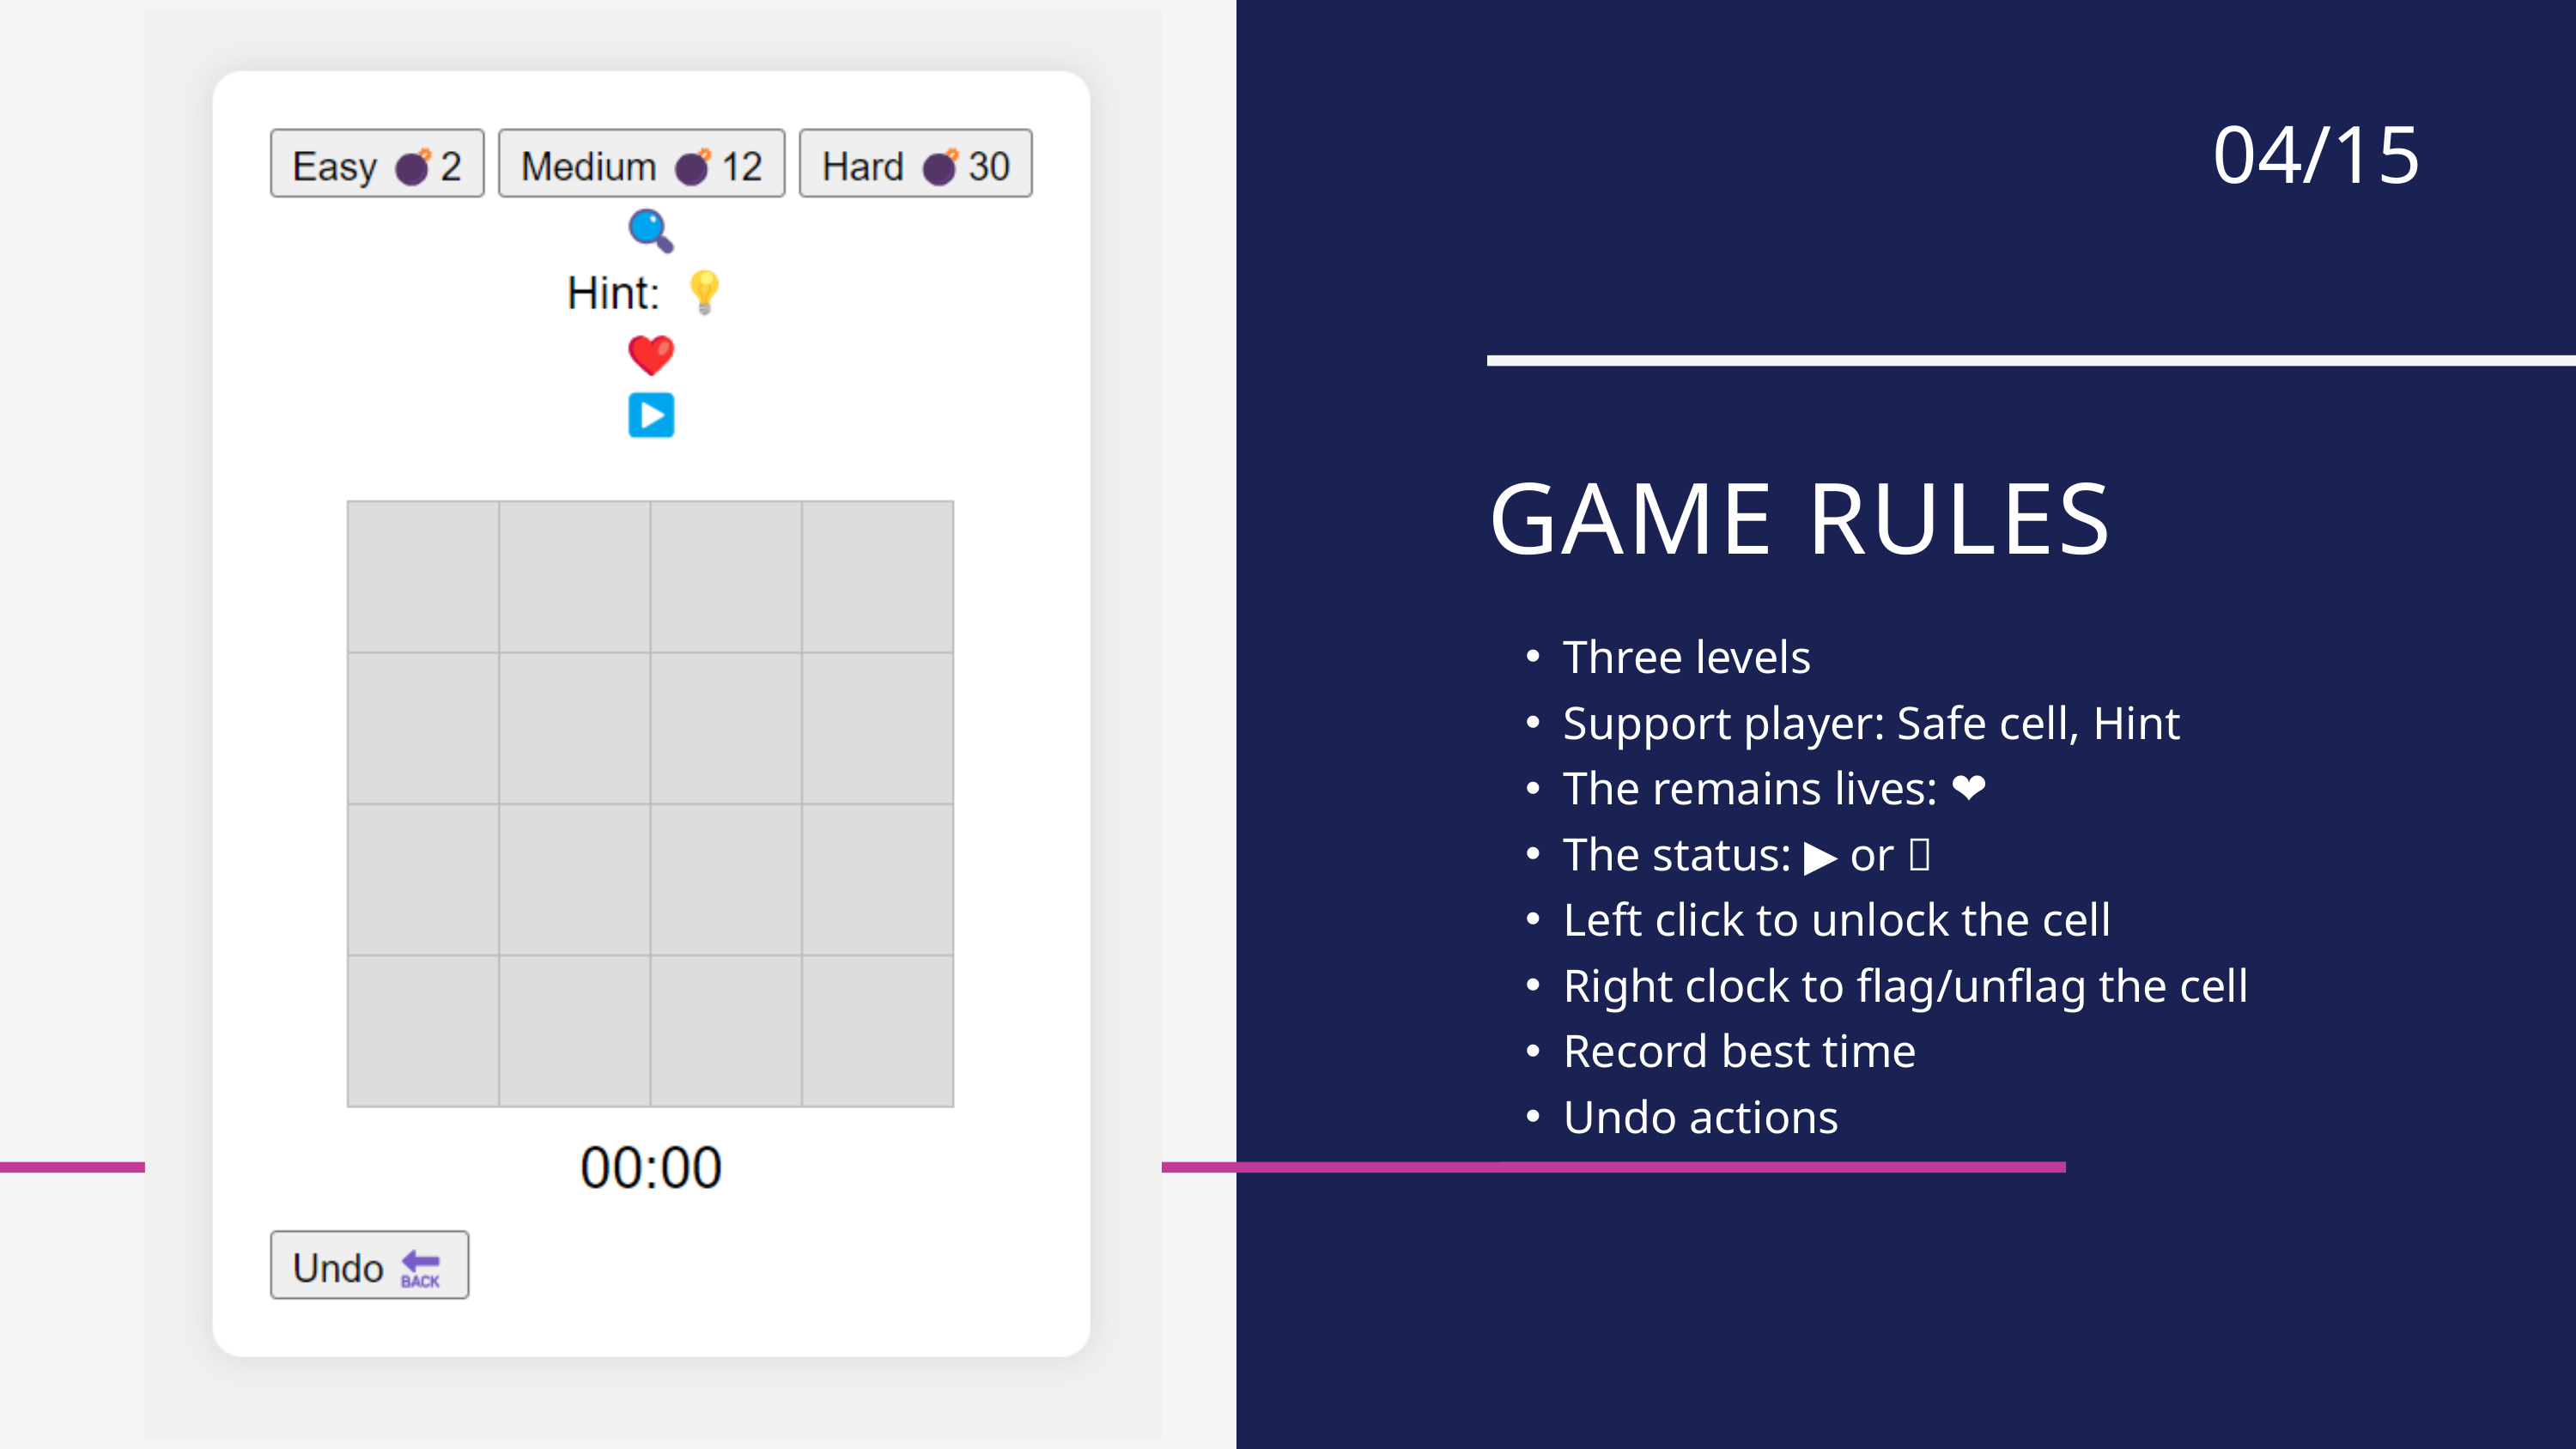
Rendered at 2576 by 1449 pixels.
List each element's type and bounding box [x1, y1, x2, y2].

text_box [144, 10, 1162, 1438]
text_box [1133, 54, 2576, 1432]
